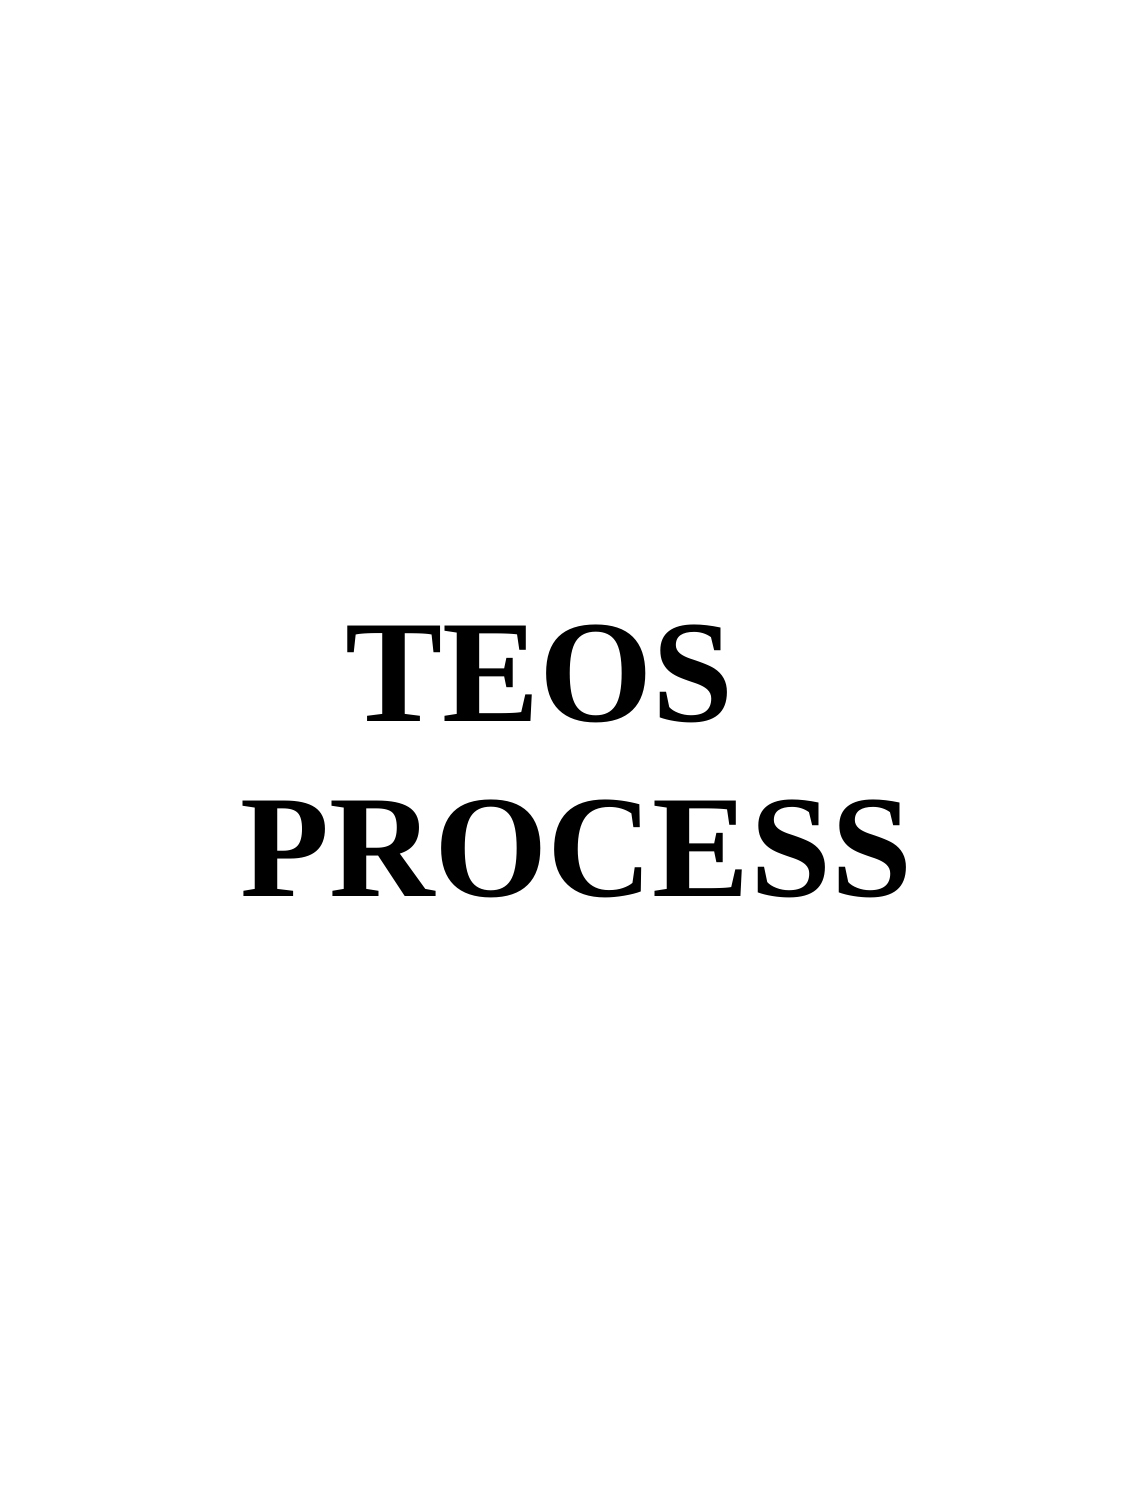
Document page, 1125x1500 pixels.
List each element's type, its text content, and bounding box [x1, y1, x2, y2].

title TEOS PROCESS [79, 569, 1037, 932]
